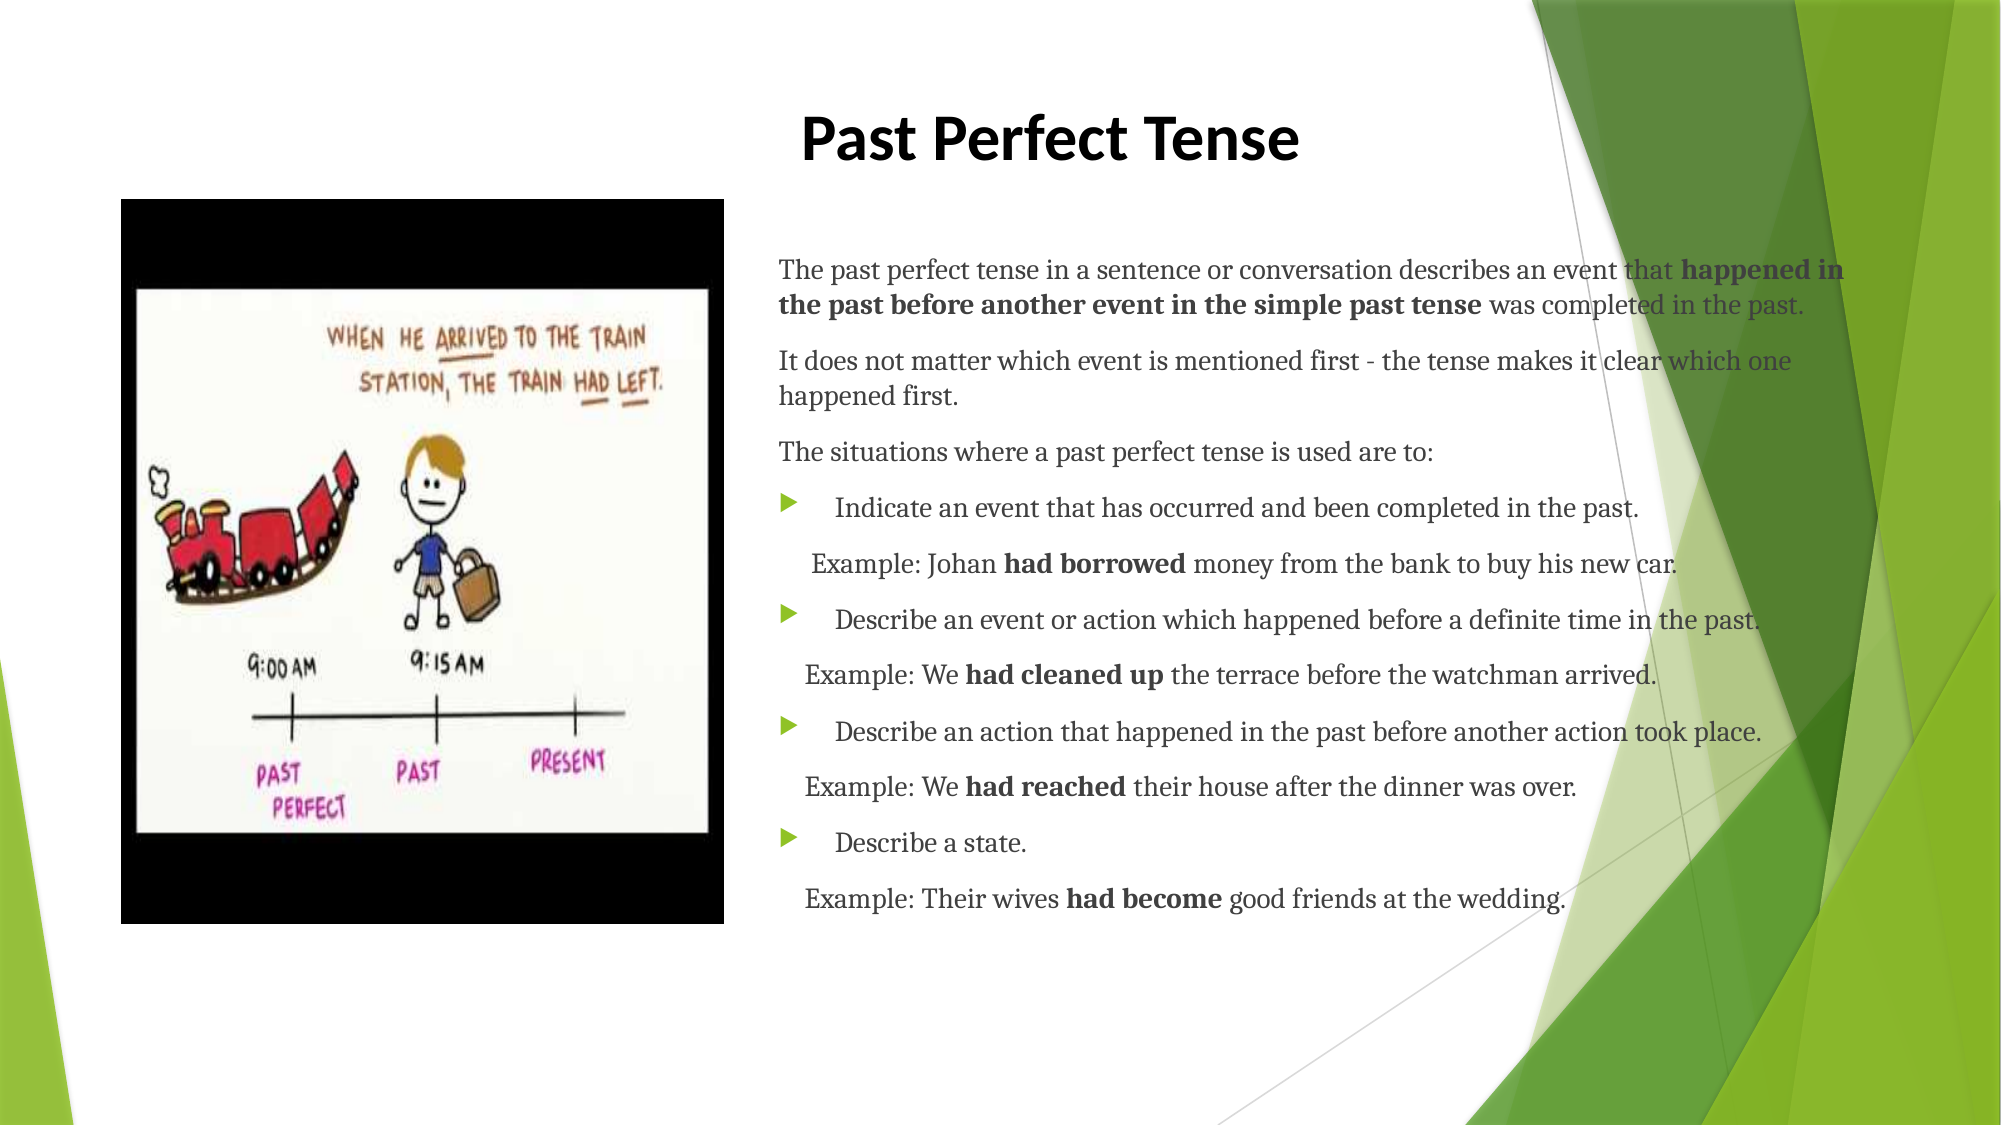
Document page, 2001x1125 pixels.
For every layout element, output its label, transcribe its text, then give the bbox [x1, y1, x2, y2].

picture [121, 198, 725, 924]
list The past perfect tense in a sentence or conversation describes an event that happened in the past before another event in the simple past tense was completed in the past. It does not matter which event is mentioned first - the tense makes it clear which one happened first. The situations where a past perfect tense is used are to: Indicate an event that has occurred and been completed in the past. Example: Johan had borrowed money from the bank to buy his new car. Describe an event or action which happened before a definite time in the past. Example: We had cleaned up the terrace before the watchman arrived. Describe an action that happened in the past before another action took place. Example: We had reached their house after the dinner was over. Describe a state. Example: Their wives had become good friends at the wedding. [763, 242, 1902, 945]
text_box Past Perfect Tense [786, 86, 1316, 182]
